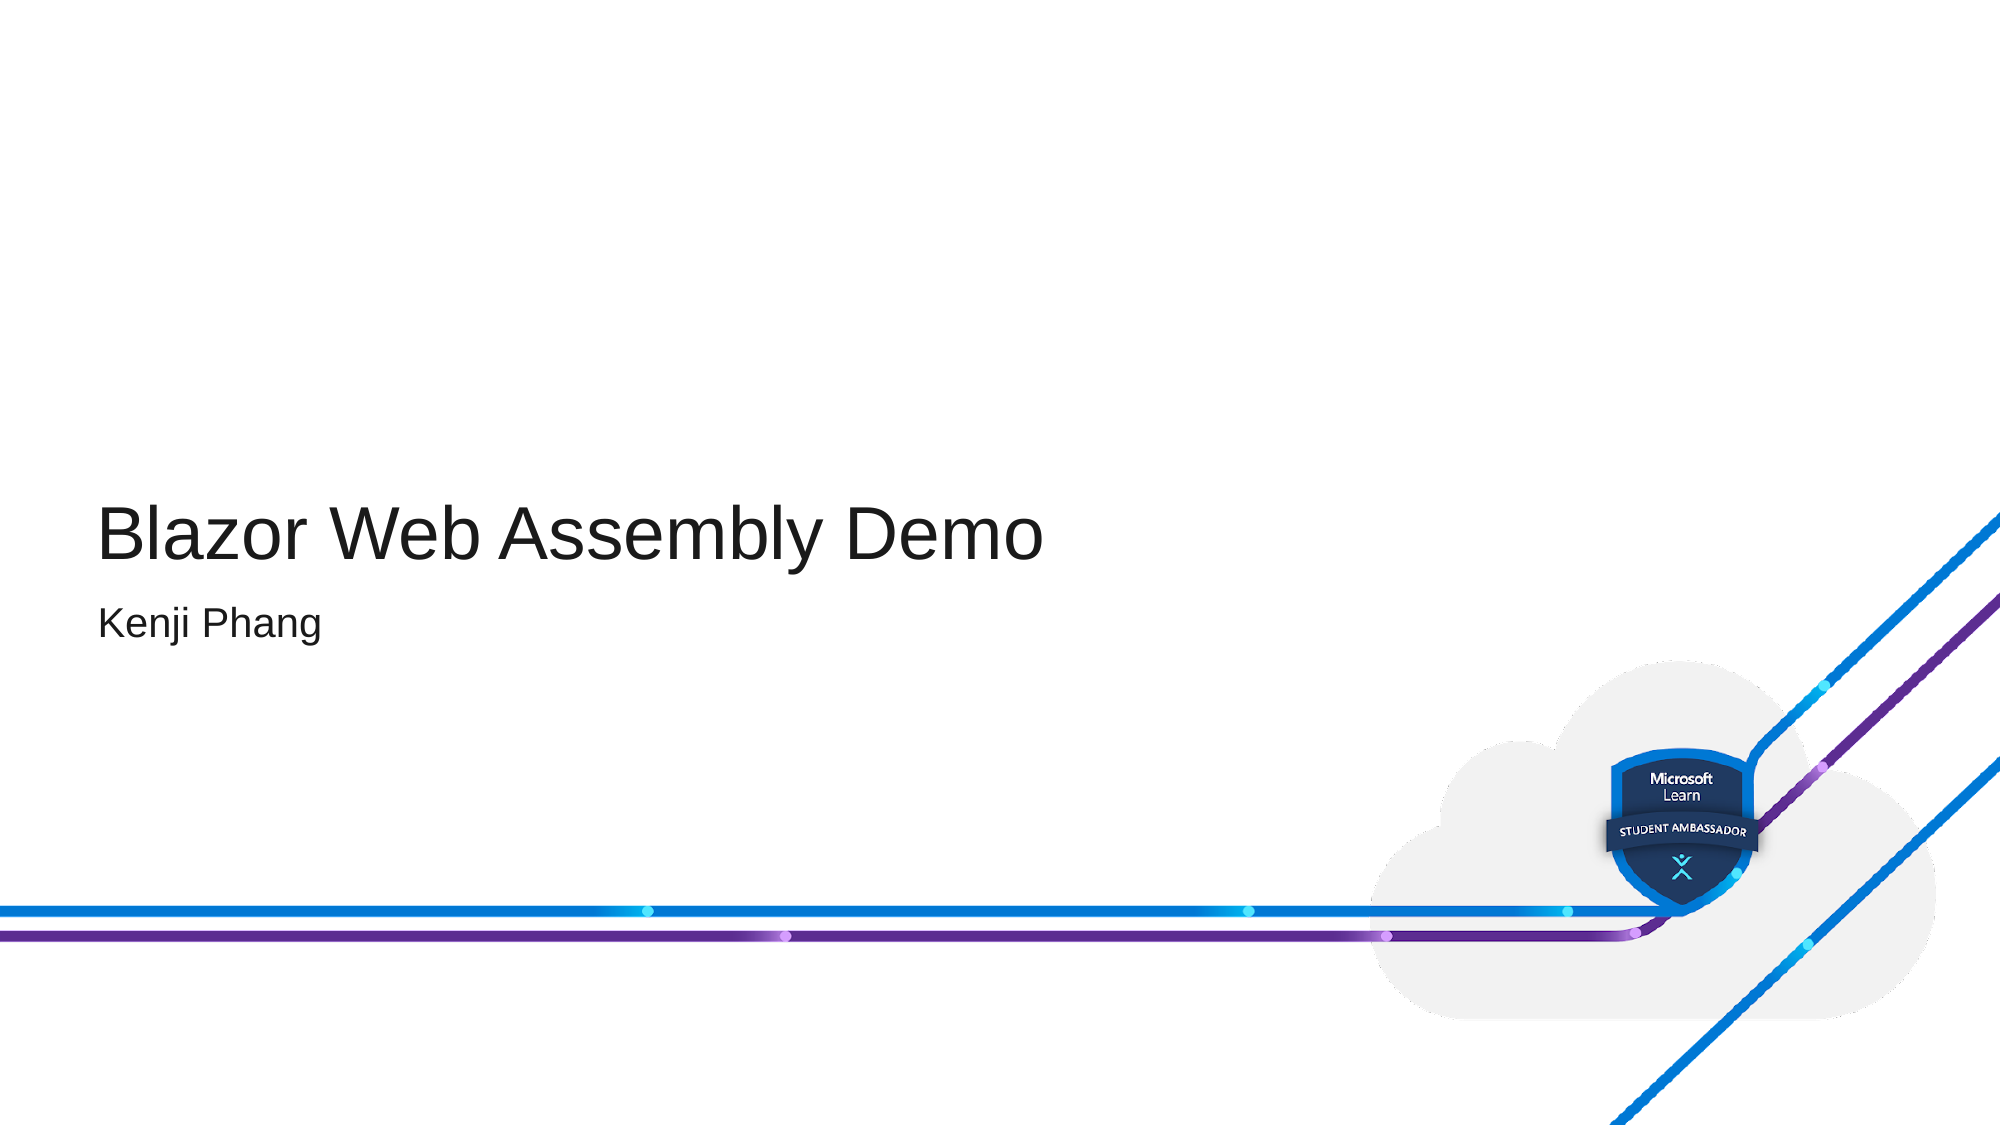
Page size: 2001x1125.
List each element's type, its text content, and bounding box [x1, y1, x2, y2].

picture [0, 363, 2000, 1125]
list Kenji Phang [97, 595, 1598, 1125]
title Blazor Web Assembly Demo [96, 388, 1596, 576]
